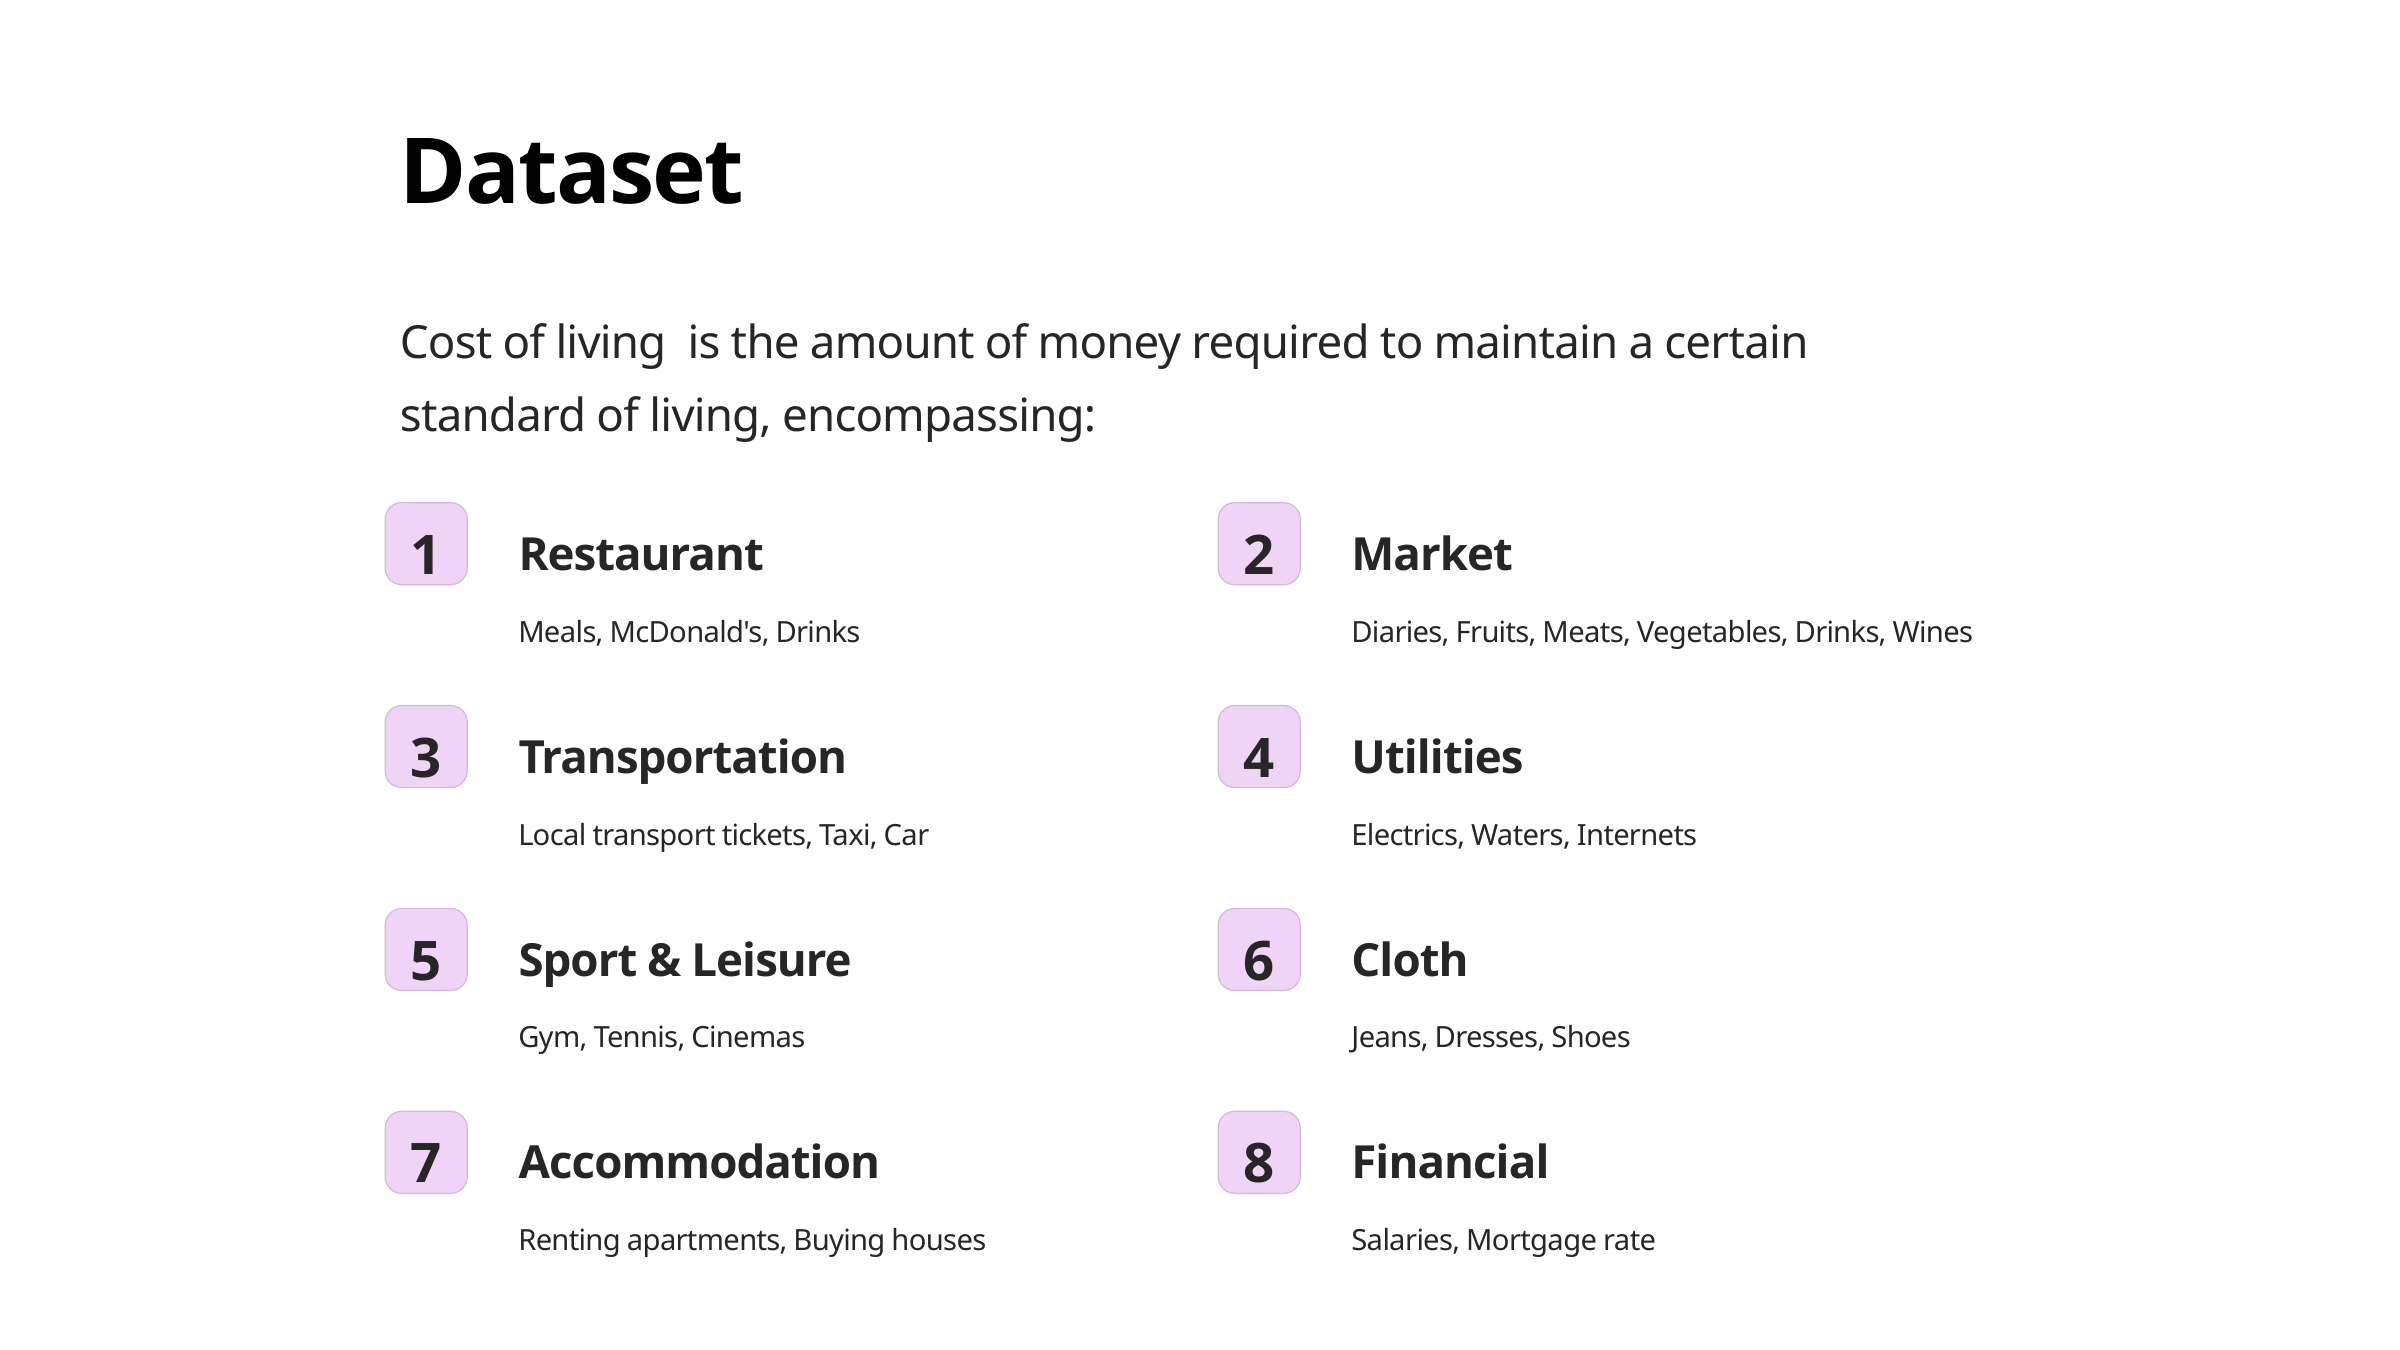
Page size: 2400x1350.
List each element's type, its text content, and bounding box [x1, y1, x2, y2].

text_box 4 [1244, 712, 1275, 781]
text_box Cloth [1336, 920, 1793, 978]
text_box 3 [411, 712, 442, 781]
text_box 7 [411, 1118, 442, 1187]
text_box Gym, Tennis, Cinemas [503, 999, 1182, 1047]
text_box 5 [411, 915, 442, 984]
text_box [1218, 705, 1301, 788]
text_box Transportation [503, 718, 960, 775]
text_box 1 [411, 509, 442, 578]
text_box Sport & Leisure [503, 920, 960, 978]
text_box Restaurant [503, 515, 960, 573]
text_box [1218, 502, 1301, 585]
text_box Dataset [385, 100, 1297, 215]
text_box Electrics, Waters, Internets [1336, 796, 2015, 844]
text_box 2 [1244, 509, 1275, 578]
text_box Salaries, Mortgage rate [1336, 1202, 2015, 1250]
text_box [385, 502, 468, 585]
text_box Renting apartments, Buying houses [503, 1202, 1182, 1250]
text_box Meals, McDonald's, Drinks [503, 593, 1182, 641]
text_box 8 [1244, 1118, 1275, 1187]
text_box [385, 705, 468, 788]
text_box Utilities [1336, 718, 1793, 775]
text_box Financial [1336, 1123, 1793, 1181]
text_box [385, 908, 468, 991]
text_box Jeans, Dresses, Shoes [1336, 999, 2015, 1047]
text_box Local transport tickets, Taxi, Car [503, 796, 1182, 844]
text_box Accommodation [503, 1123, 960, 1181]
text_box Diaries, Fruits, Meats, Vegetables, Drinks, Wines [1336, 593, 2015, 641]
text_box [385, 1111, 468, 1194]
text_box 6 [1244, 915, 1275, 984]
text_box [1218, 1111, 1301, 1194]
text_box Cost of living is the amount of money required to maintain a certain standard of living, encompassing: [385, 287, 2015, 434]
text_box Market [1336, 515, 1793, 573]
text_box [1218, 908, 1301, 991]
